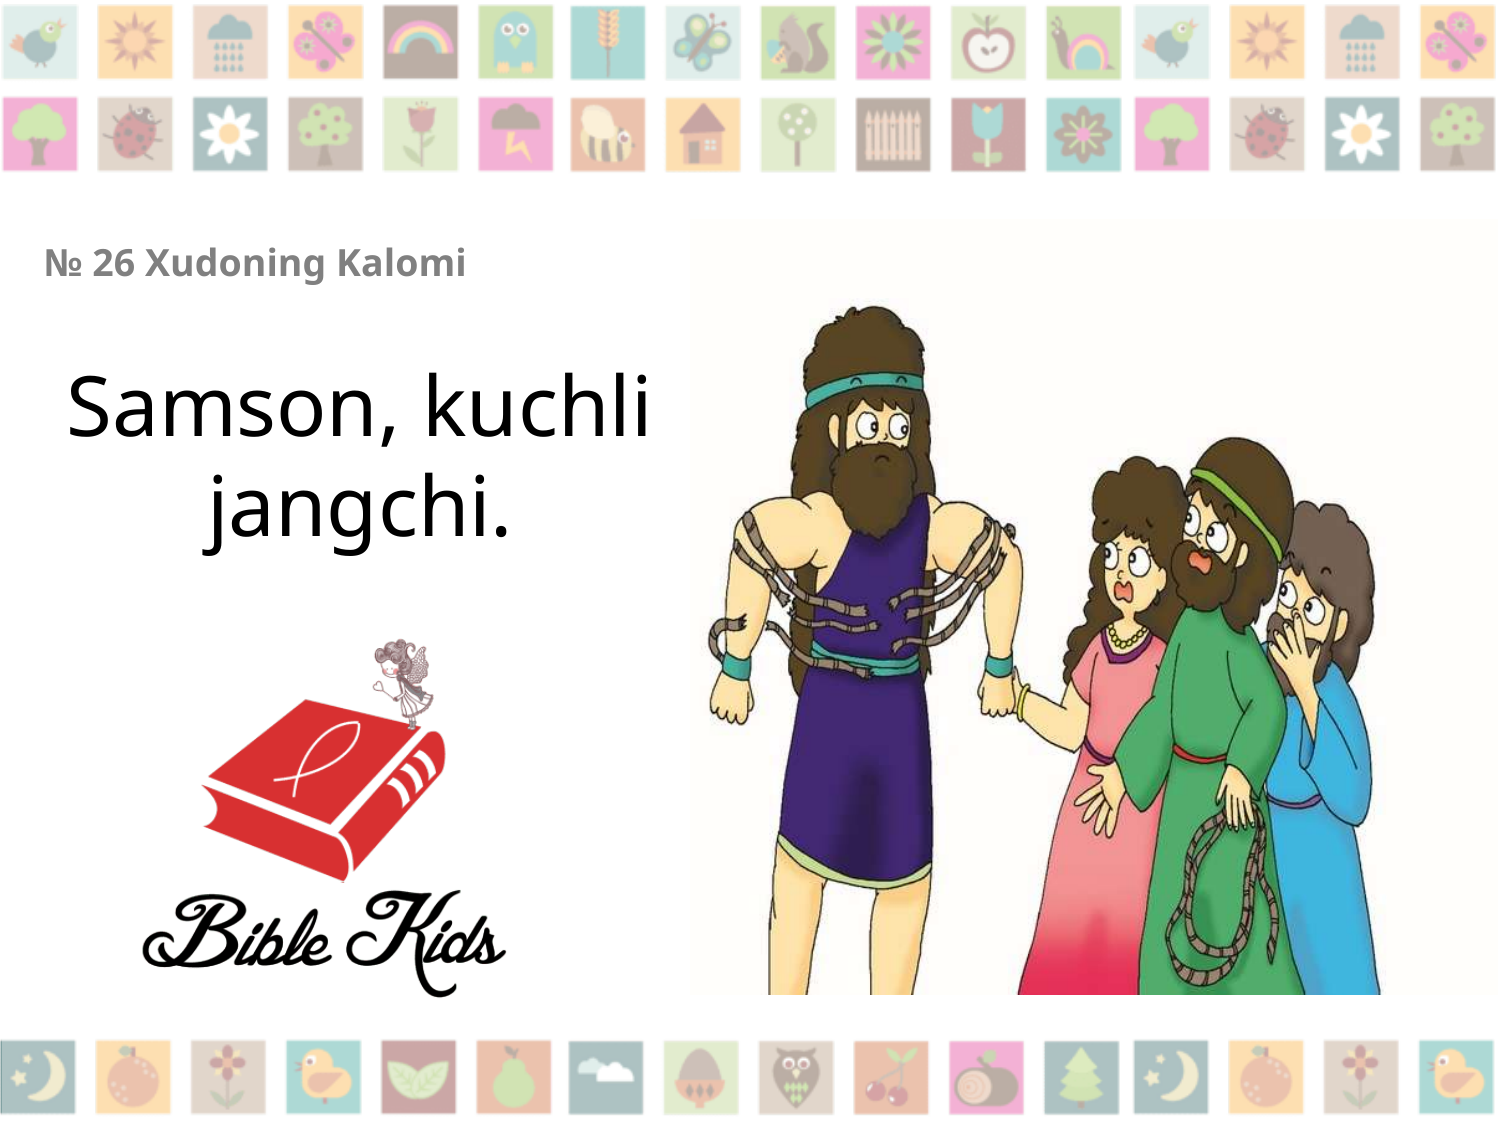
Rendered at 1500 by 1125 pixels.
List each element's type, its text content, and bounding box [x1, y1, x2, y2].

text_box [0, 1028, 1500, 1118]
picture [690, 219, 1498, 996]
text_box № 26 Xudoning Kalomi [29, 231, 606, 292]
picture [117, 600, 544, 1027]
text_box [0, 3, 1500, 181]
text_box Samson, kuchli jangchi. [29, 345, 685, 561]
